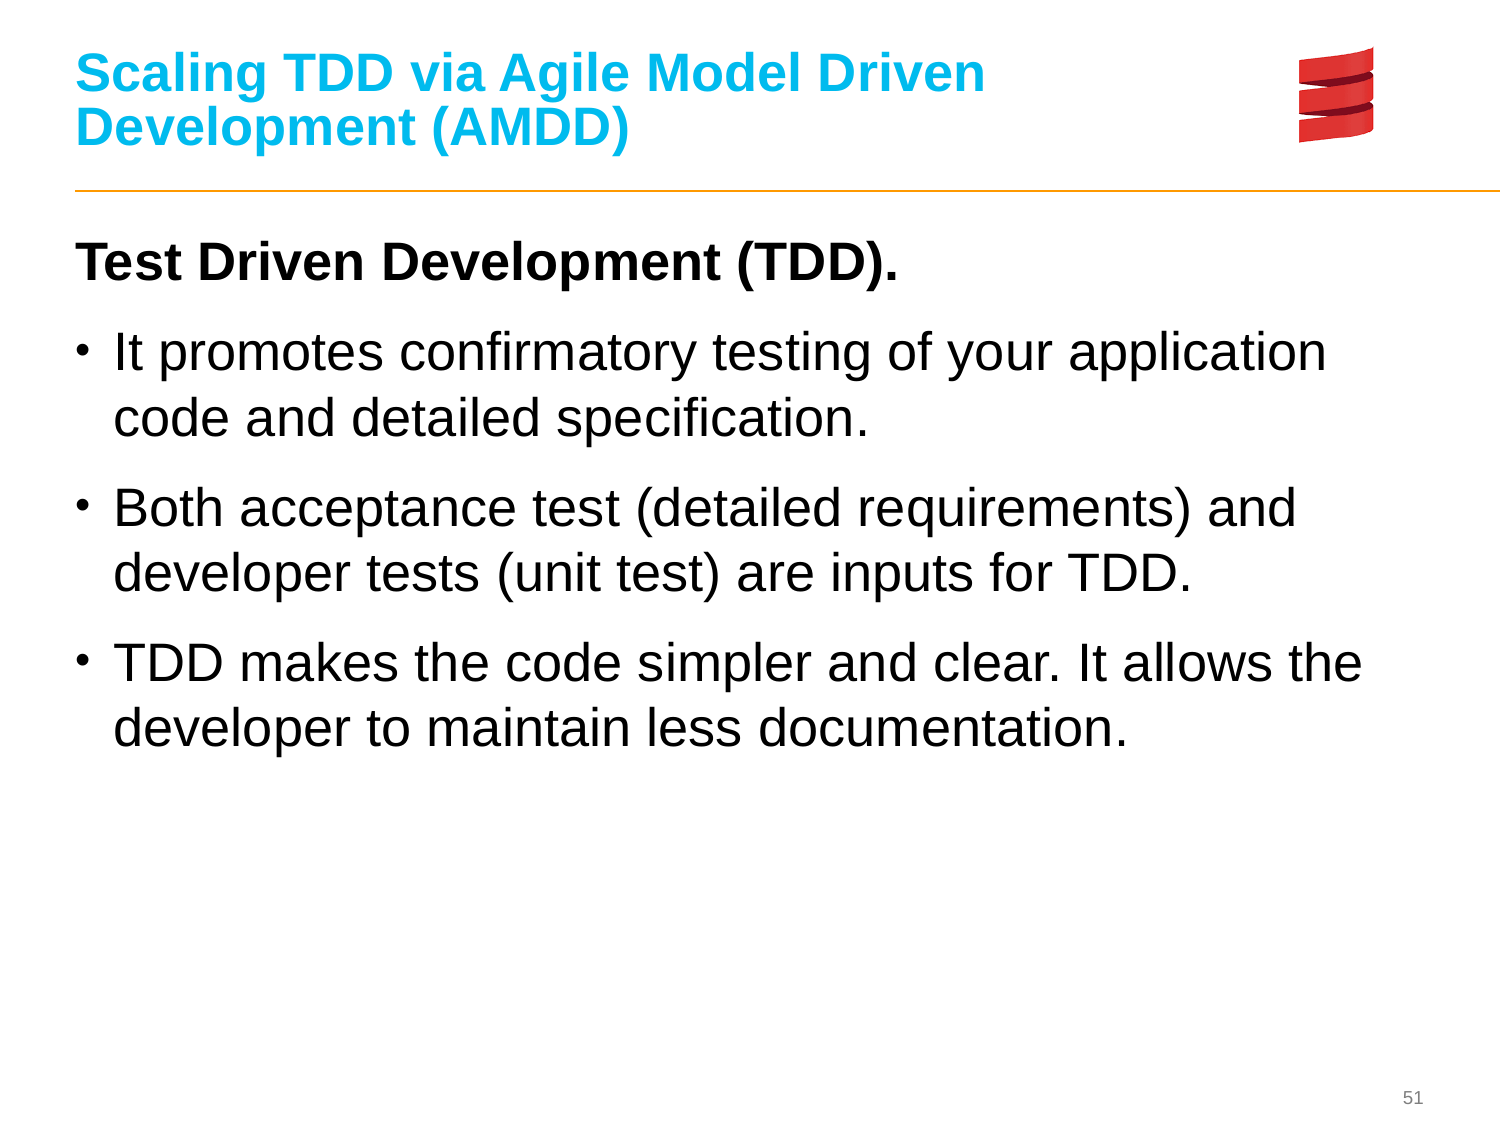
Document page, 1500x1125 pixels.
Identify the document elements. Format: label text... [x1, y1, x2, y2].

title Scaling TDD via Agile Model Driven Development (AMDD) [75, 27, 1422, 157]
list Test Driven Development (TDD). It promotes confirmatory testing of your application code and detailed specification. Both acceptance test (detailed requirements) and developer tests (unit test) are inputs for TDD. TDD makes the code simpler and clear. It allows the developer to maintain less documentation. [75, 226, 1425, 1018]
